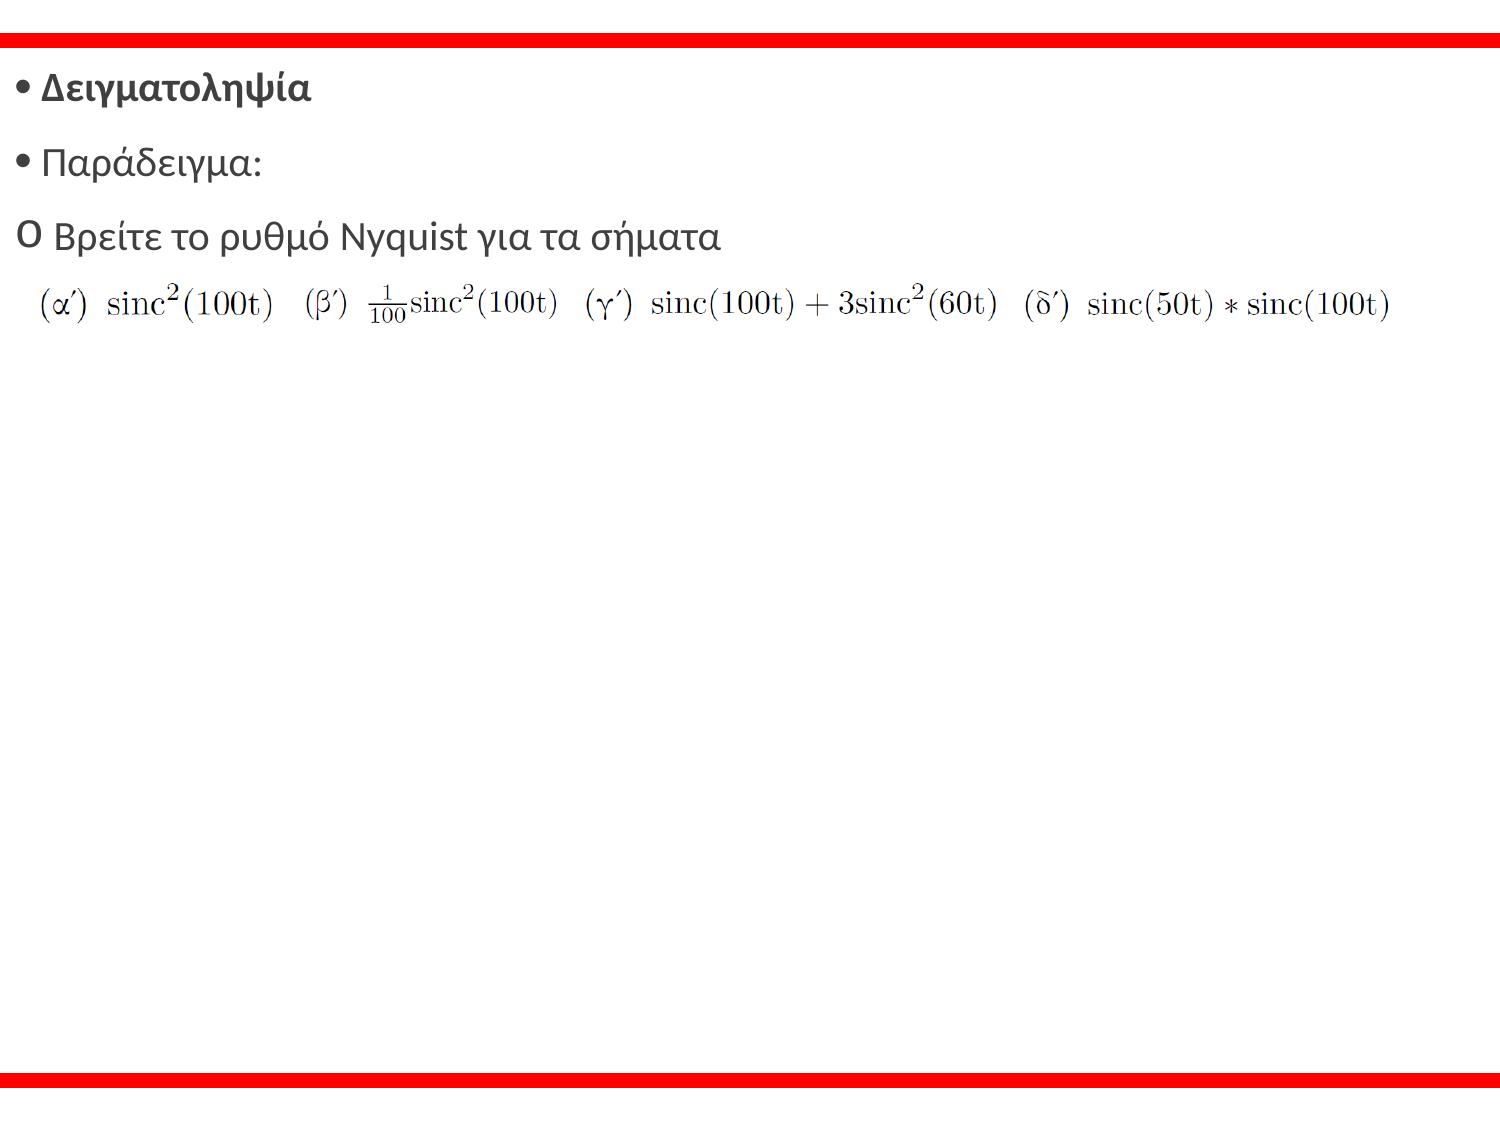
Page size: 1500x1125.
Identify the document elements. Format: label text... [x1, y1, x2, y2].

list Δειγματοληψία Παράδειγμα: Βρείτε το ρυθμό Nyquist για τα σήματα [14, 58, 1484, 1073]
text_box [0, 33, 1500, 48]
picture [580, 276, 1004, 336]
text_box [0, 1073, 1500, 1088]
picture [1017, 271, 1394, 328]
picture [298, 276, 567, 329]
picture [32, 277, 286, 332]
